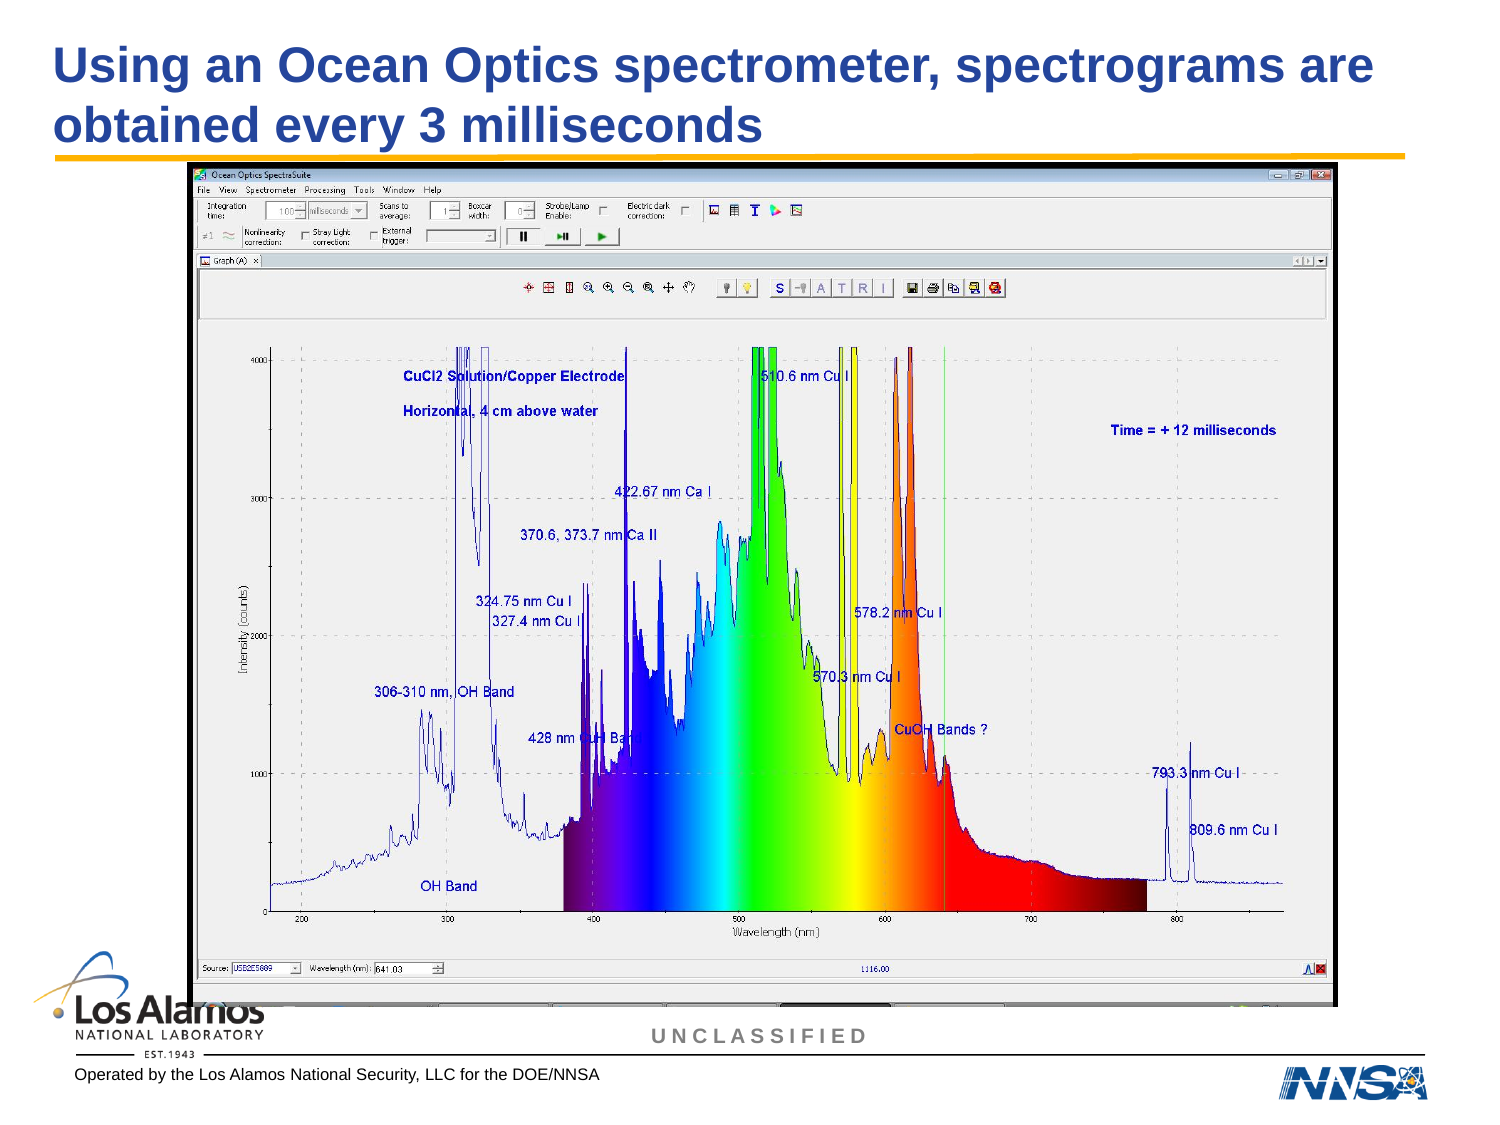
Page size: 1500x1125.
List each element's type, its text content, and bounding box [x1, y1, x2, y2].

picture [31, 162, 1338, 1059]
picture [1277, 1065, 1429, 1101]
title Using an Ocean Optics spectrometer, spectrograms are obtained every 3 milliseconds [37, 24, 1500, 176]
